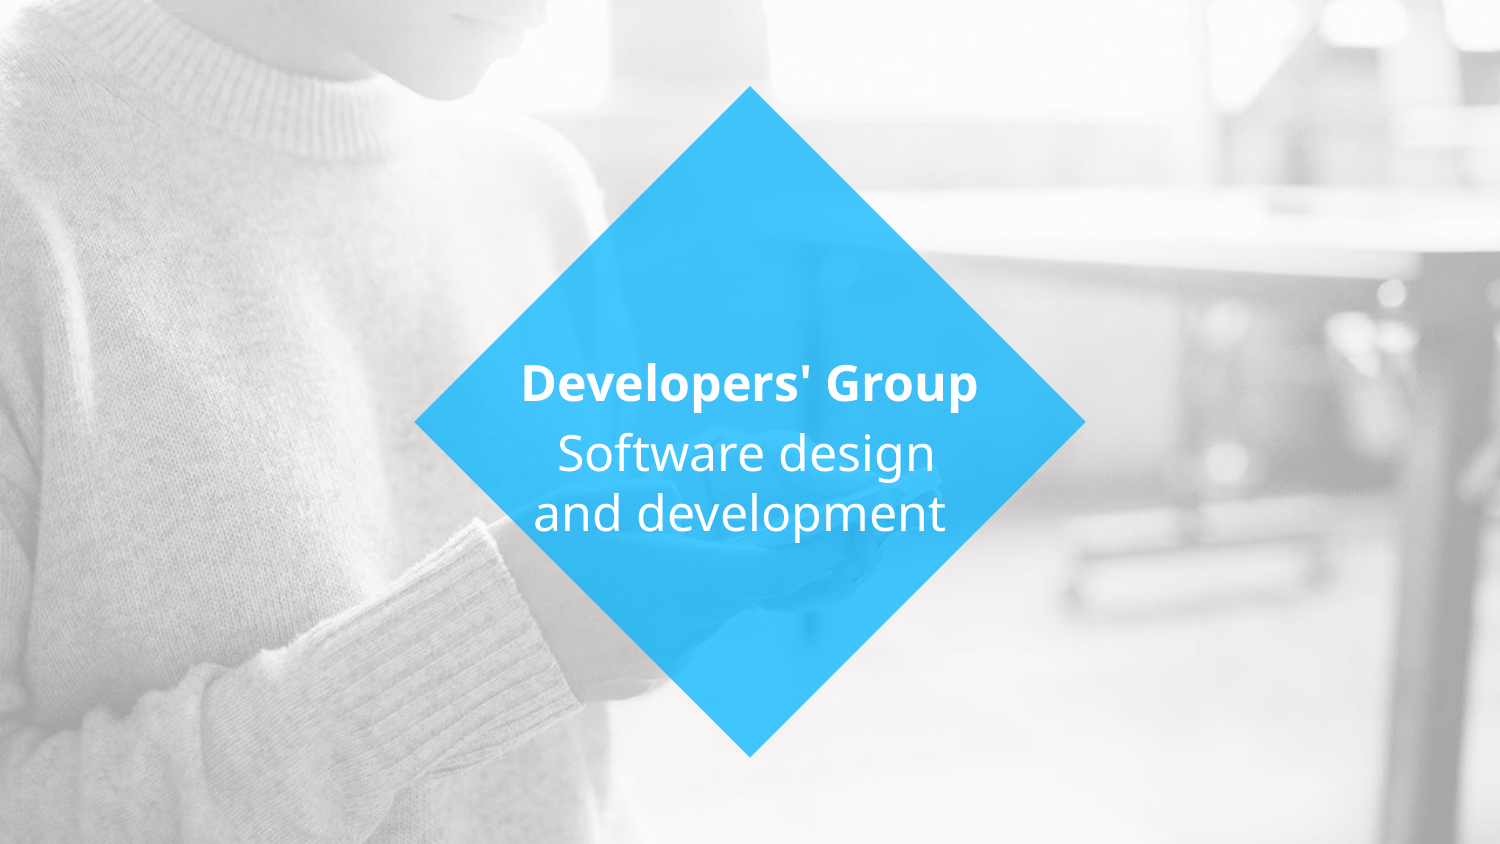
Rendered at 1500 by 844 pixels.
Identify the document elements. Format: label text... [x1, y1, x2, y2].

subtitle Software design and development [493, 406, 1000, 808]
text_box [0, 0, 1500, 844]
picture [414, 336, 500, 501]
picture [1000, 336, 1086, 508]
picture [631, 86, 869, 205]
title Developers' Group [500, 205, 1000, 427]
